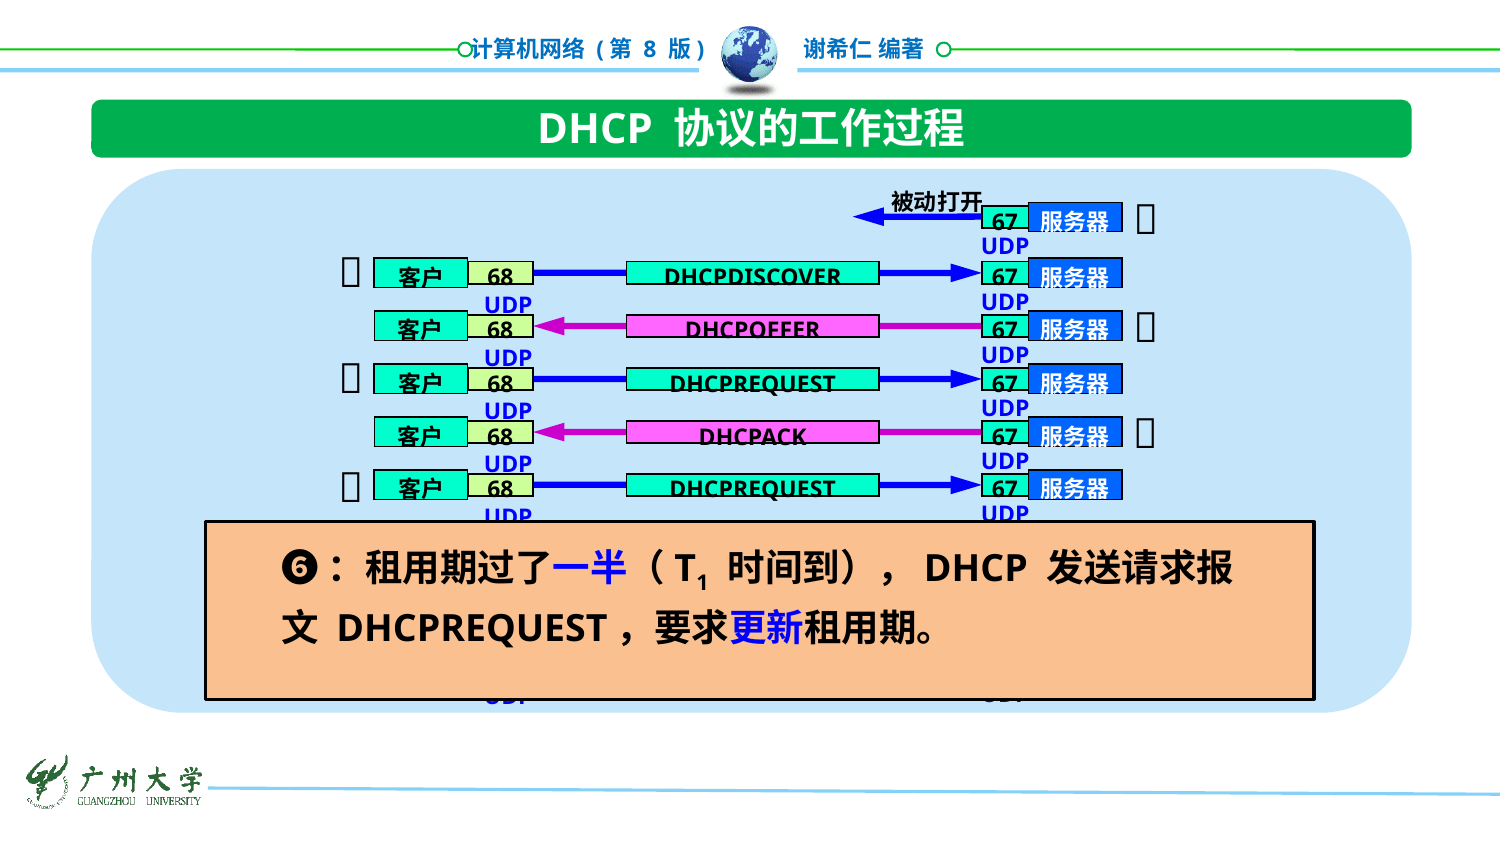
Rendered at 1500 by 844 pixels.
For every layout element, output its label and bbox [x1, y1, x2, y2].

picture [26, 754, 202, 809]
text_box [91, 94, 1412, 159]
picture [719, 24, 779, 94]
text_box [89, 166, 1414, 718]
